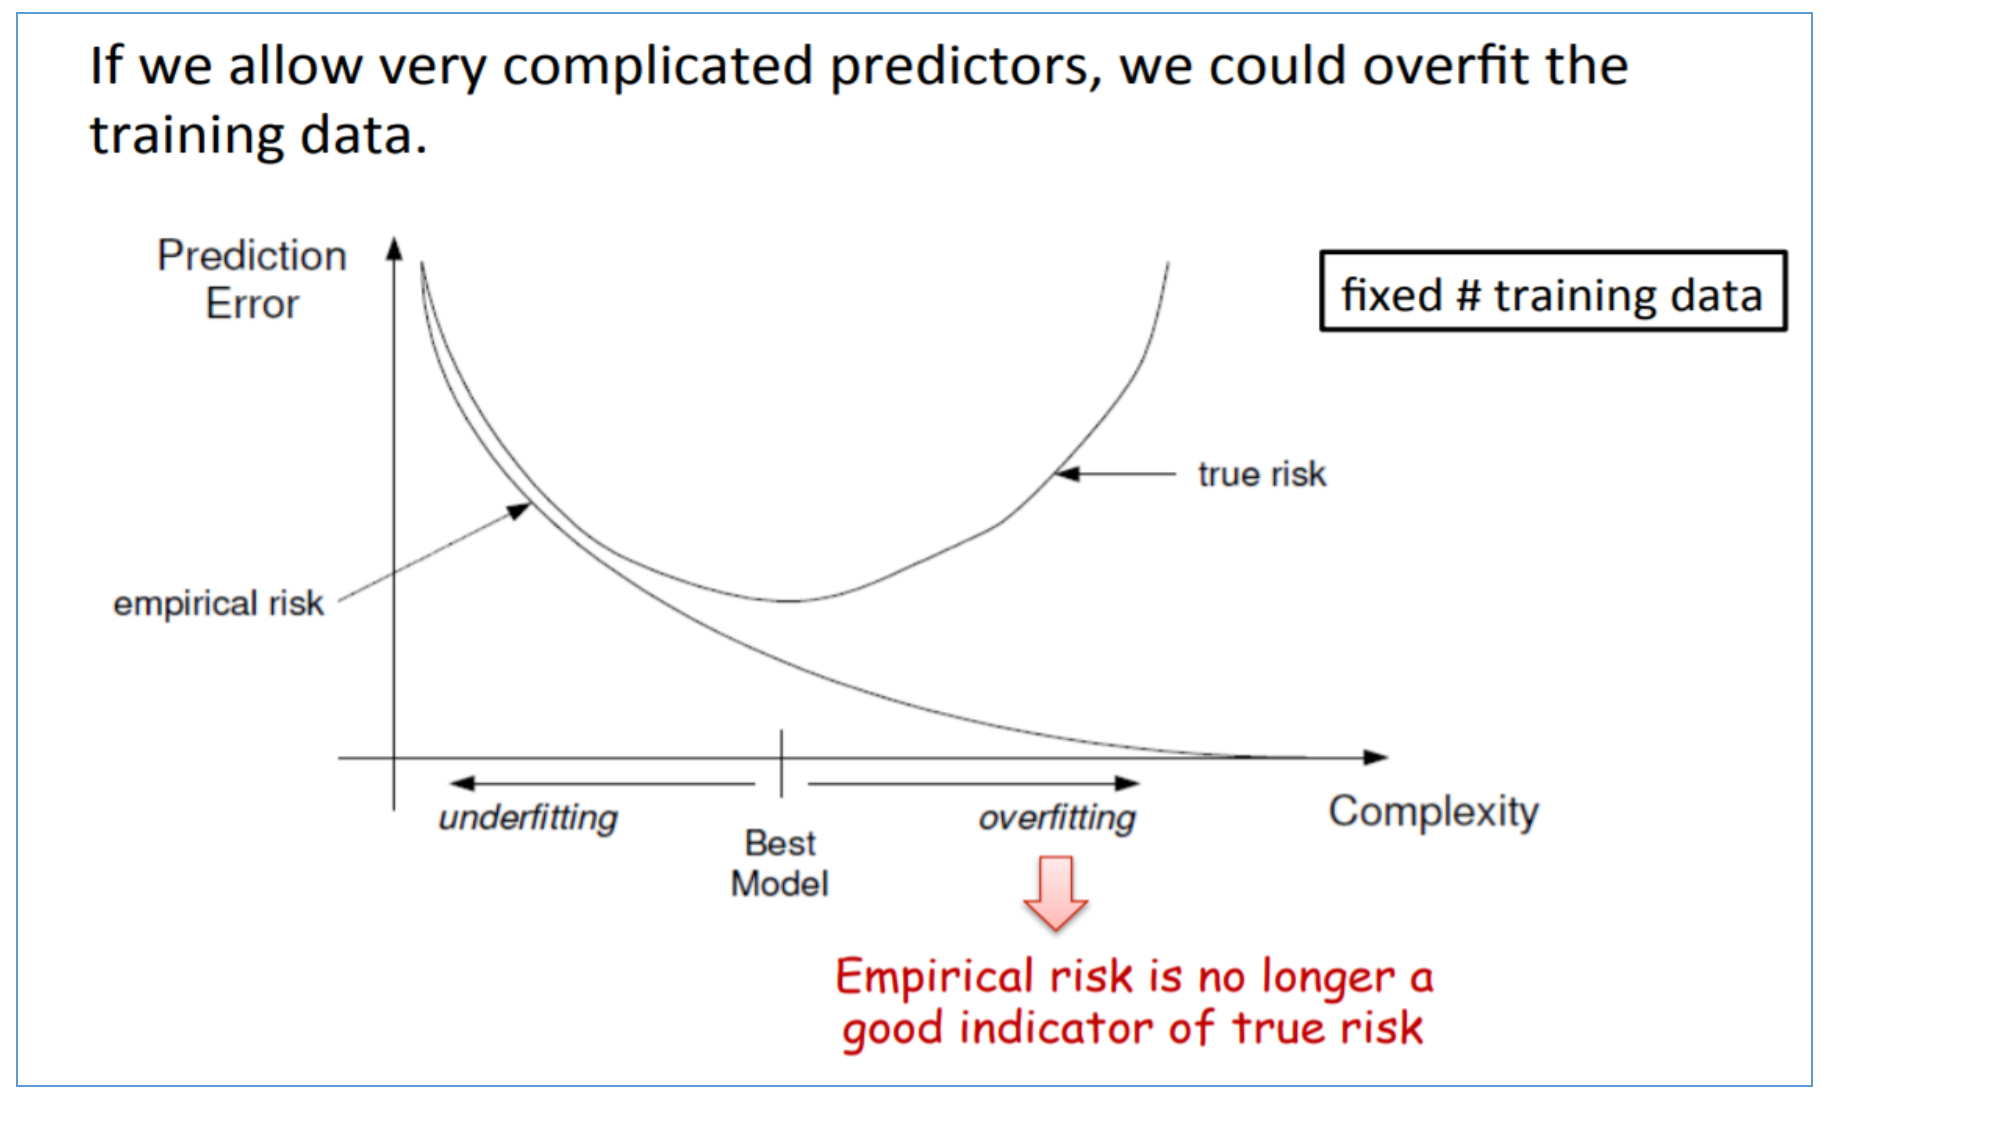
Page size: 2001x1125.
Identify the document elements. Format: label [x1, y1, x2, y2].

picture [17, 13, 1812, 1085]
